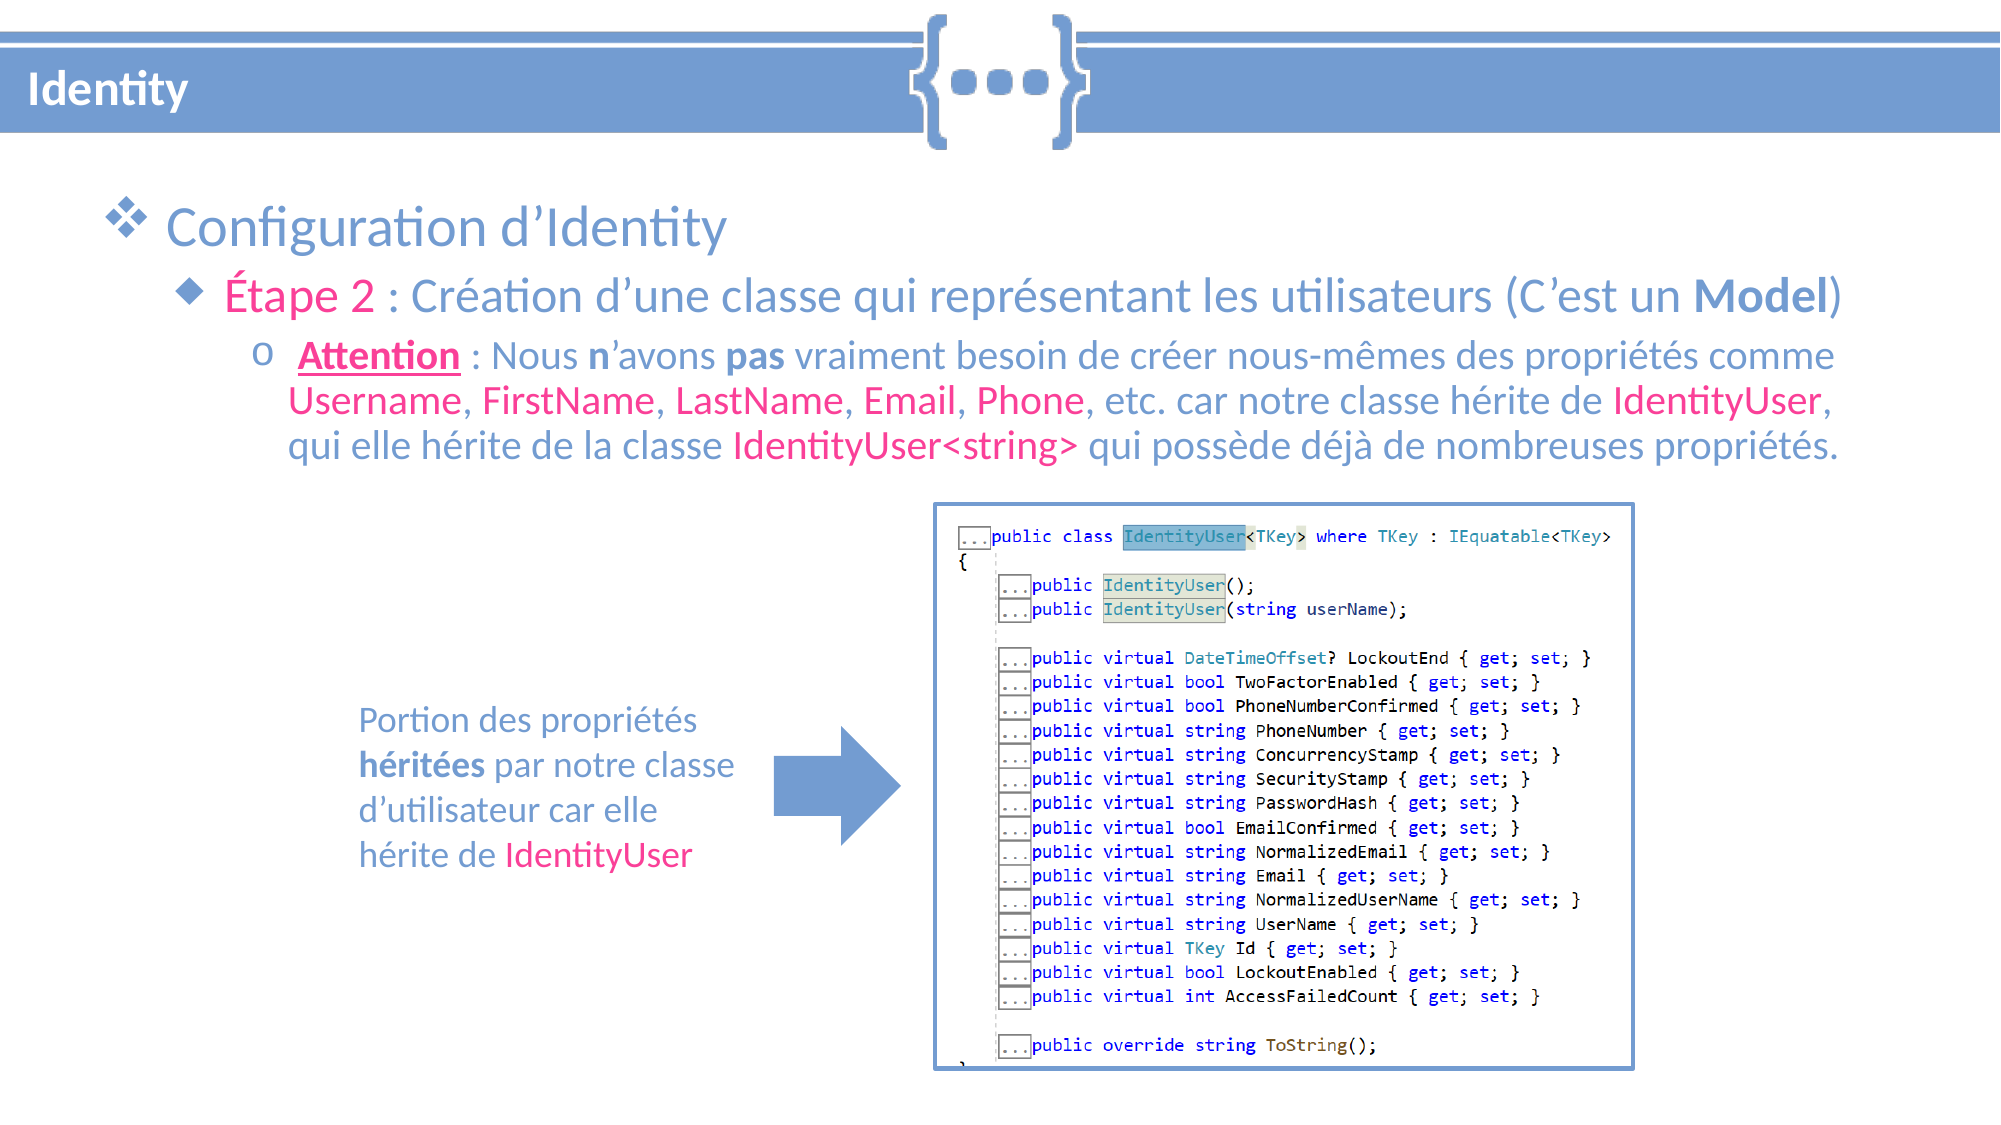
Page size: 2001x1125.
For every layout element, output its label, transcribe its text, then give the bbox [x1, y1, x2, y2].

list Configuration d’Identity Étape 2 : Création d’une classe qui représentant les utilisateurs (C’est un Model) Attention : Nous n’avons pas vraiment besoin de créer nous-mêmes des propriétés comme Username, FirstName, LastName, Email, Phone, etc. car notre classe hérite de IdentityUser, qui elle hérite de la classe IdentityUser<string> qui possède déjà de nombreuses propriétés. [85, 188, 1910, 1014]
picture [937, 506, 1631, 1067]
picture [0, 4, 2000, 161]
text_box Portion des propriétés héritées par notre classe d’utilisateur car elle hérite de IdentityUser [343, 687, 756, 883]
title Identity [12, 58, 913, 120]
text_box [772, 723, 903, 849]
